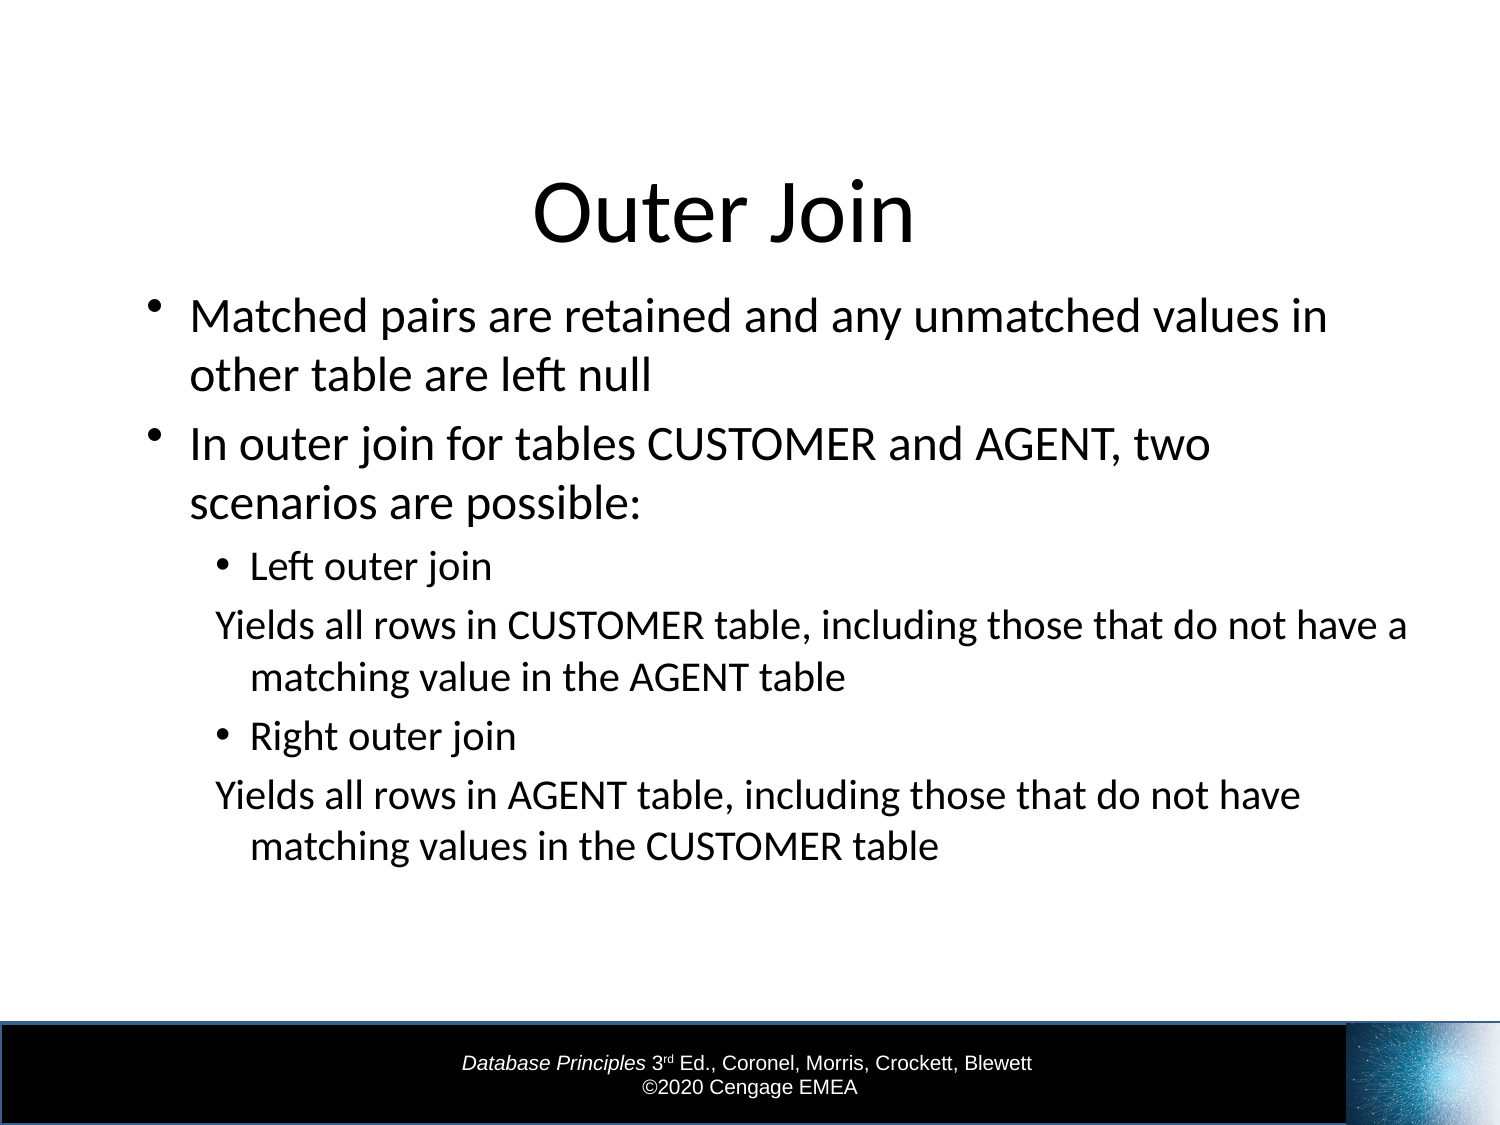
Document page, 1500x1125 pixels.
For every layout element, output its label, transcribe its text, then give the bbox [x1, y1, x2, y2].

list Matched pairs are retained and any unmatched values in other table are left null In outer join for tables CUSTOMER and AGENT, two scenarios are possible: Left outer join Yields all rows in CUSTOMER table, including those that do not have a matching value in the AGENT table Right outer join Yields all rows in AGENT table, including those that do not have matching values in the CUSTOMER table [62, 275, 1425, 880]
title Outer Join [87, 112, 1363, 275]
picture [1346, 1023, 1500, 1125]
